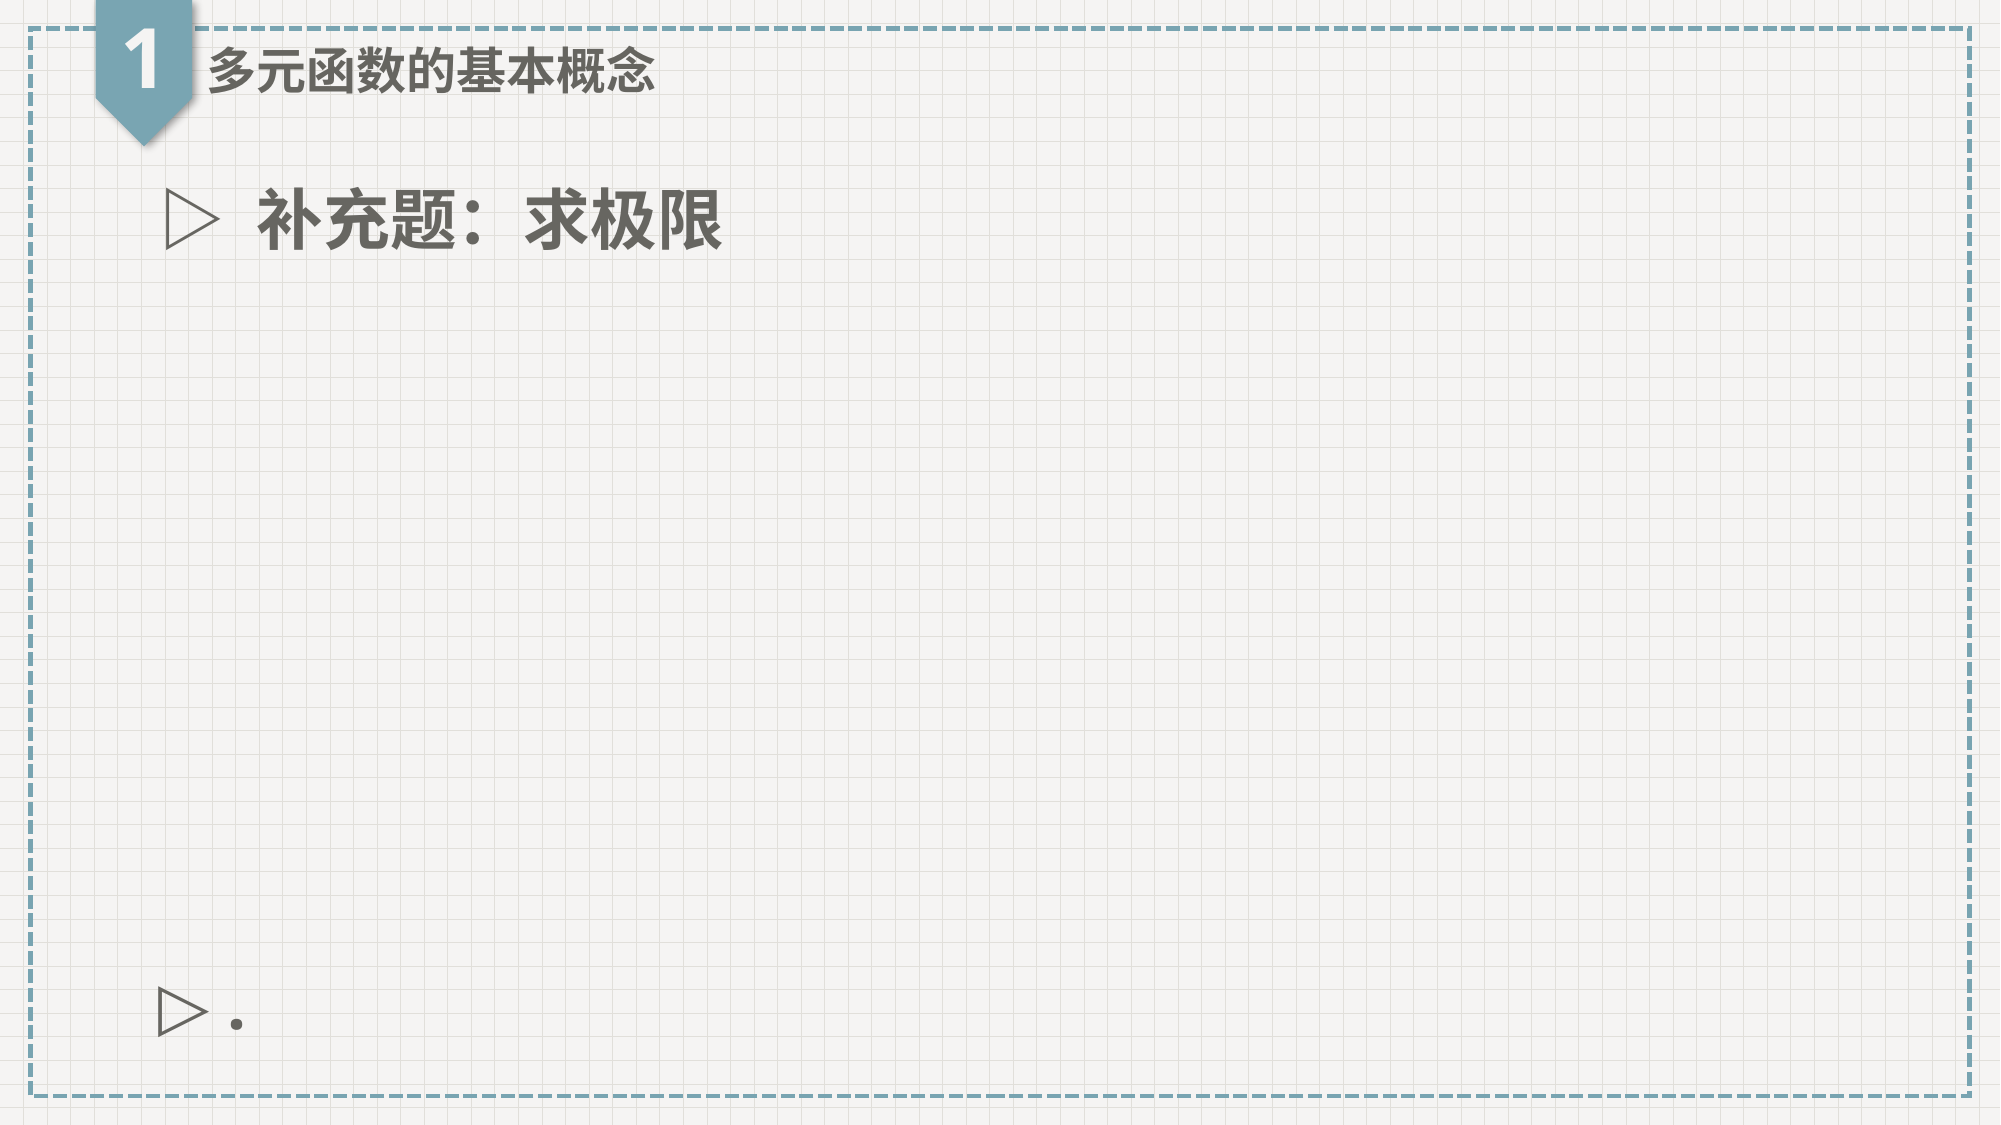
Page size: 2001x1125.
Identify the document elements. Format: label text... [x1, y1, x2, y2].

list 1 [95, 0, 193, 123]
list 多元函数的基本概念 [192, 35, 1114, 112]
